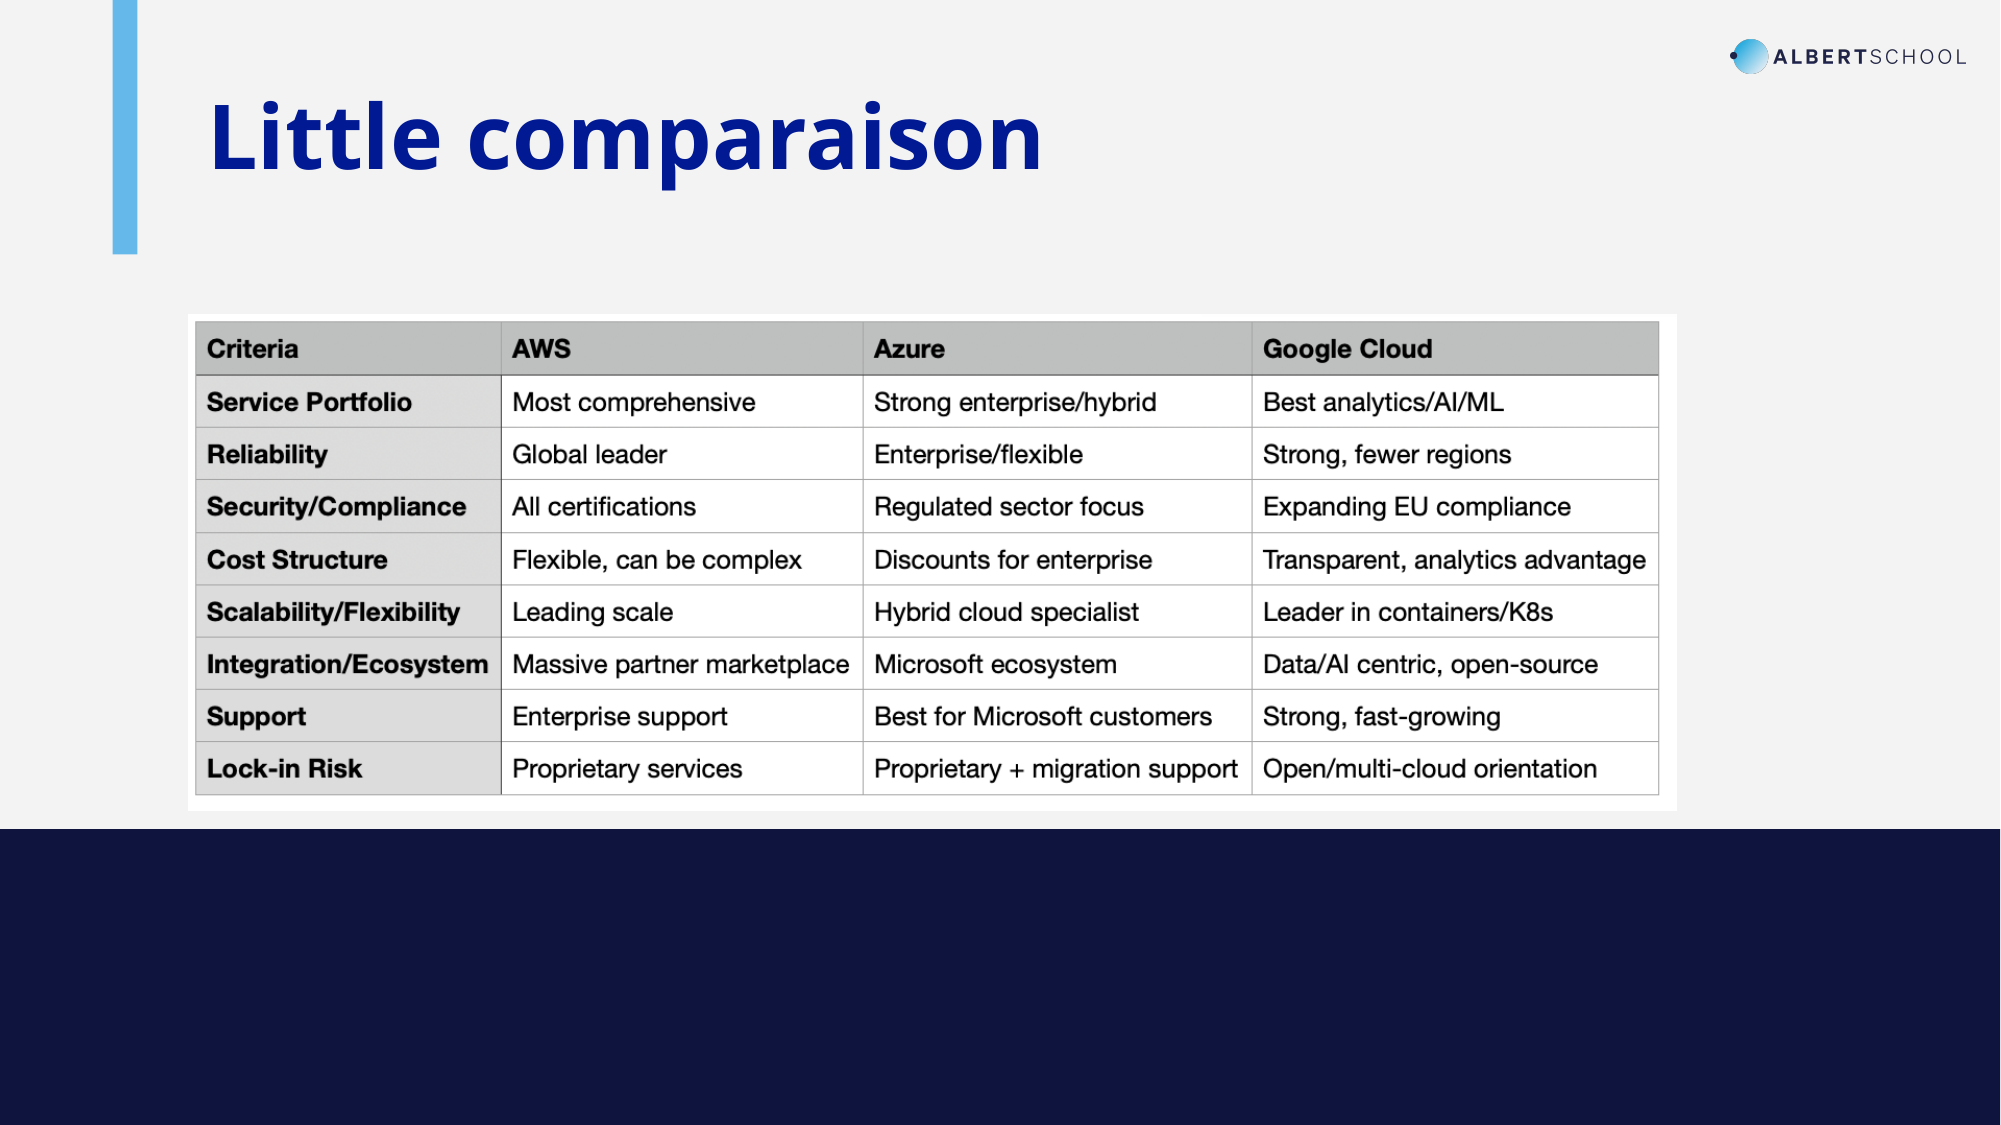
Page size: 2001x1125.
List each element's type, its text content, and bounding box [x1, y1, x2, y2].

picture [1730, 39, 1966, 74]
picture [188, 314, 1677, 811]
text_box Little comparaison [207, 0, 1228, 187]
